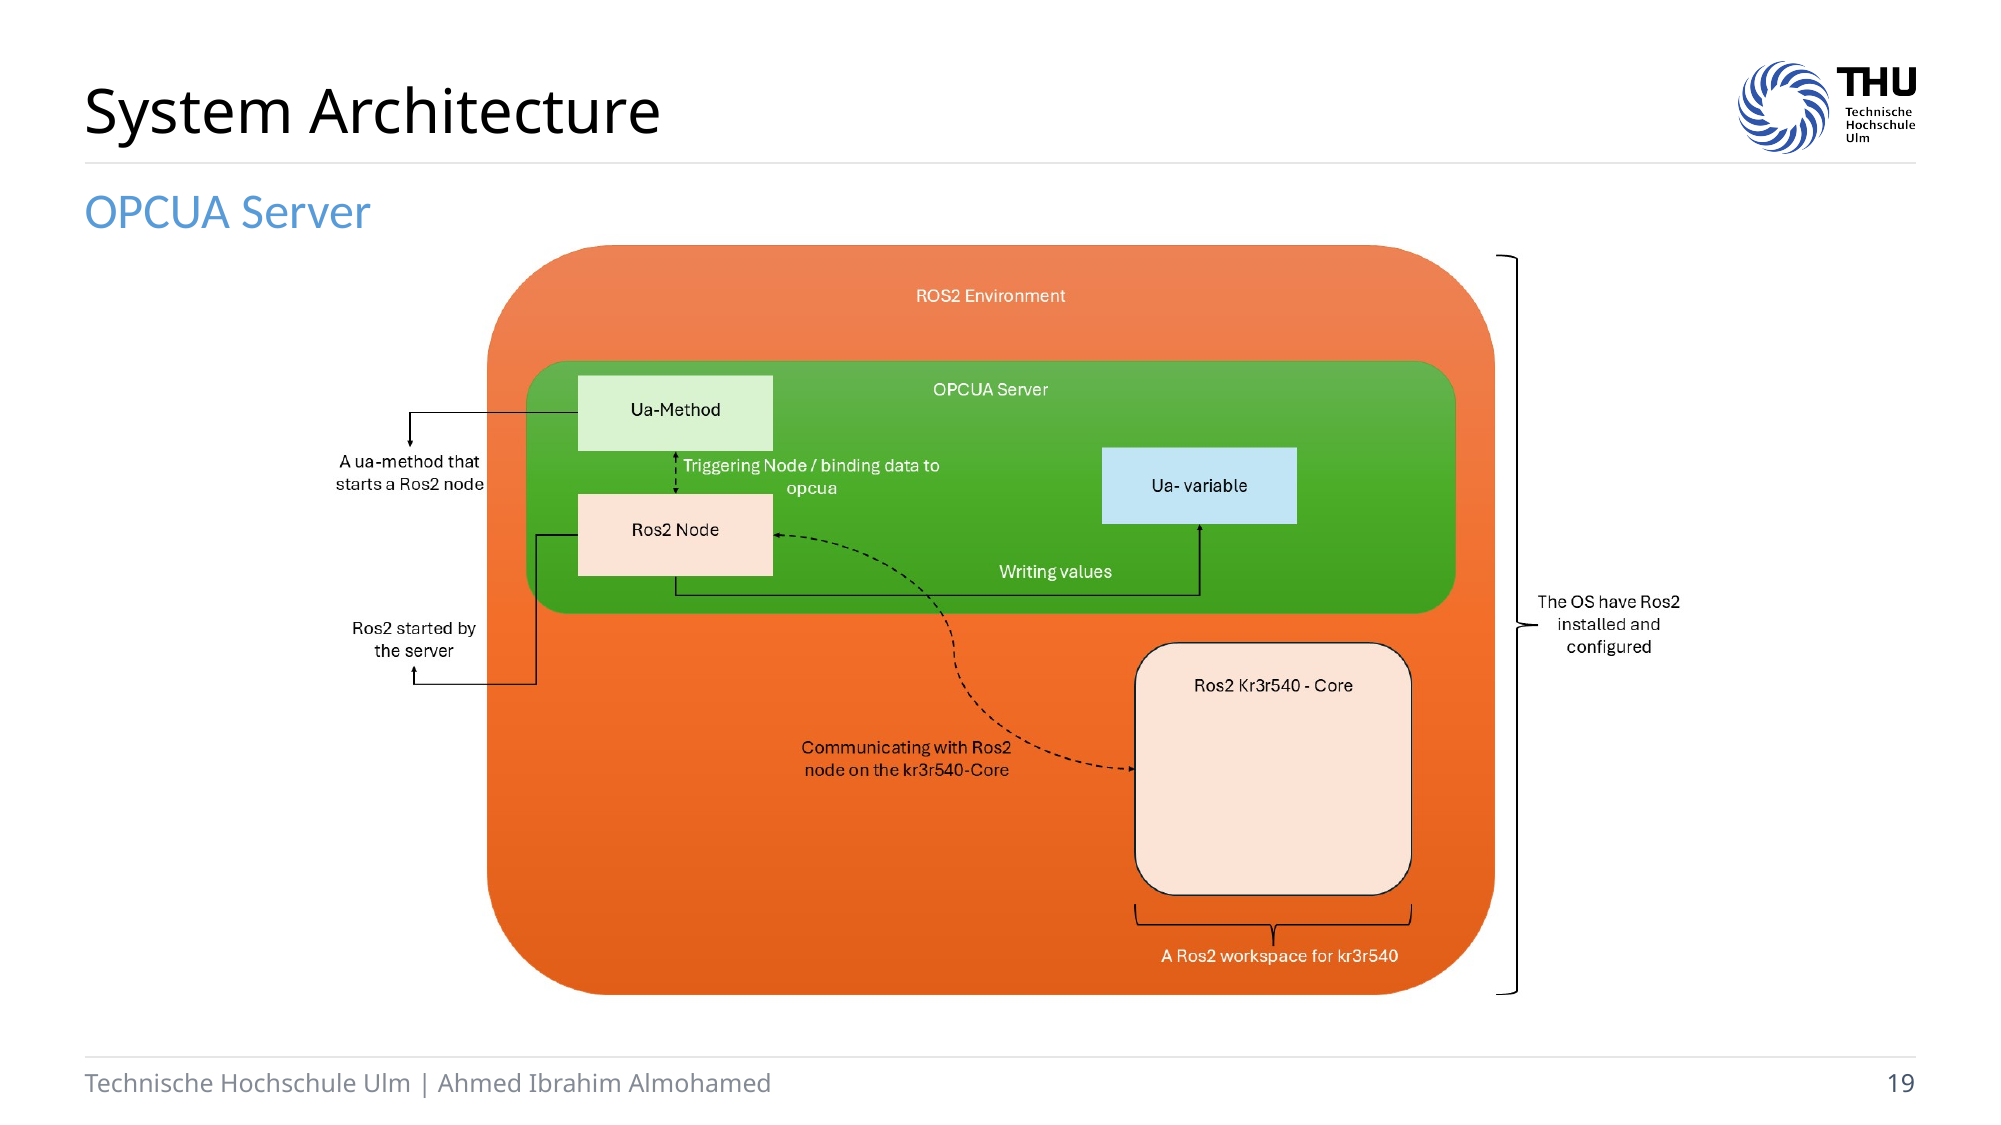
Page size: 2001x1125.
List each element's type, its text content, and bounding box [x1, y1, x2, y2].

picture [332, 234, 1721, 1016]
picture [1738, 61, 1916, 154]
title System Architecture [84, 72, 1751, 154]
footer Technische Hochschule Ulm | Ahmed Ibrahim Almohamed [84, 1071, 1666, 1098]
list OPCUA Server [84, 164, 1916, 260]
